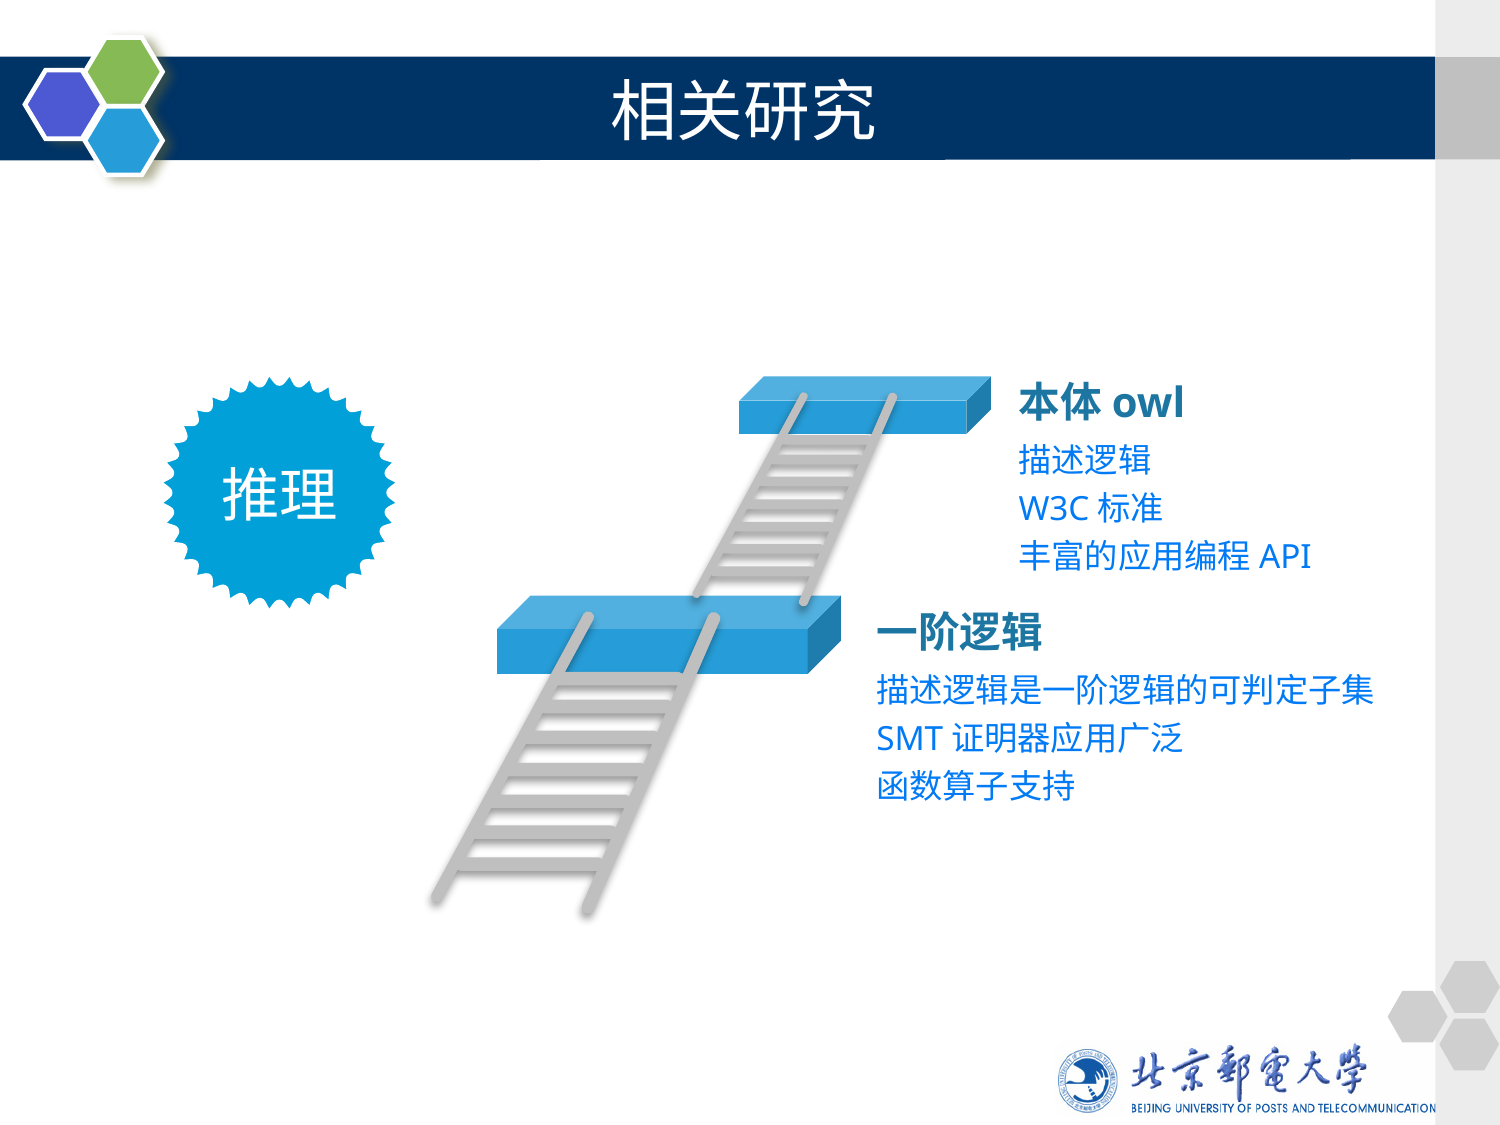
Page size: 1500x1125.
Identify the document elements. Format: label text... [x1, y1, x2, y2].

text_box 本体owl [1018, 337, 1325, 426]
text_box 描述逻辑是一阶逻辑的可判定子集 SMT证明器应用广泛 函数算子支持 [876, 661, 1500, 806]
text_box [704, 595, 841, 674]
title 相关研究 [187, 62, 1300, 155]
text_box [576, 628, 696, 671]
text_box 一阶逻辑 [876, 567, 1242, 656]
text_box 描述逻辑 W3C标准 丰富的应用编程API [1018, 431, 1349, 583]
text_box [431, 611, 721, 914]
text_box [692, 392, 898, 607]
text_box [739, 376, 991, 434]
text_box [497, 595, 687, 674]
picture [1055, 1041, 1435, 1115]
text_box 推理 [145, 358, 414, 627]
